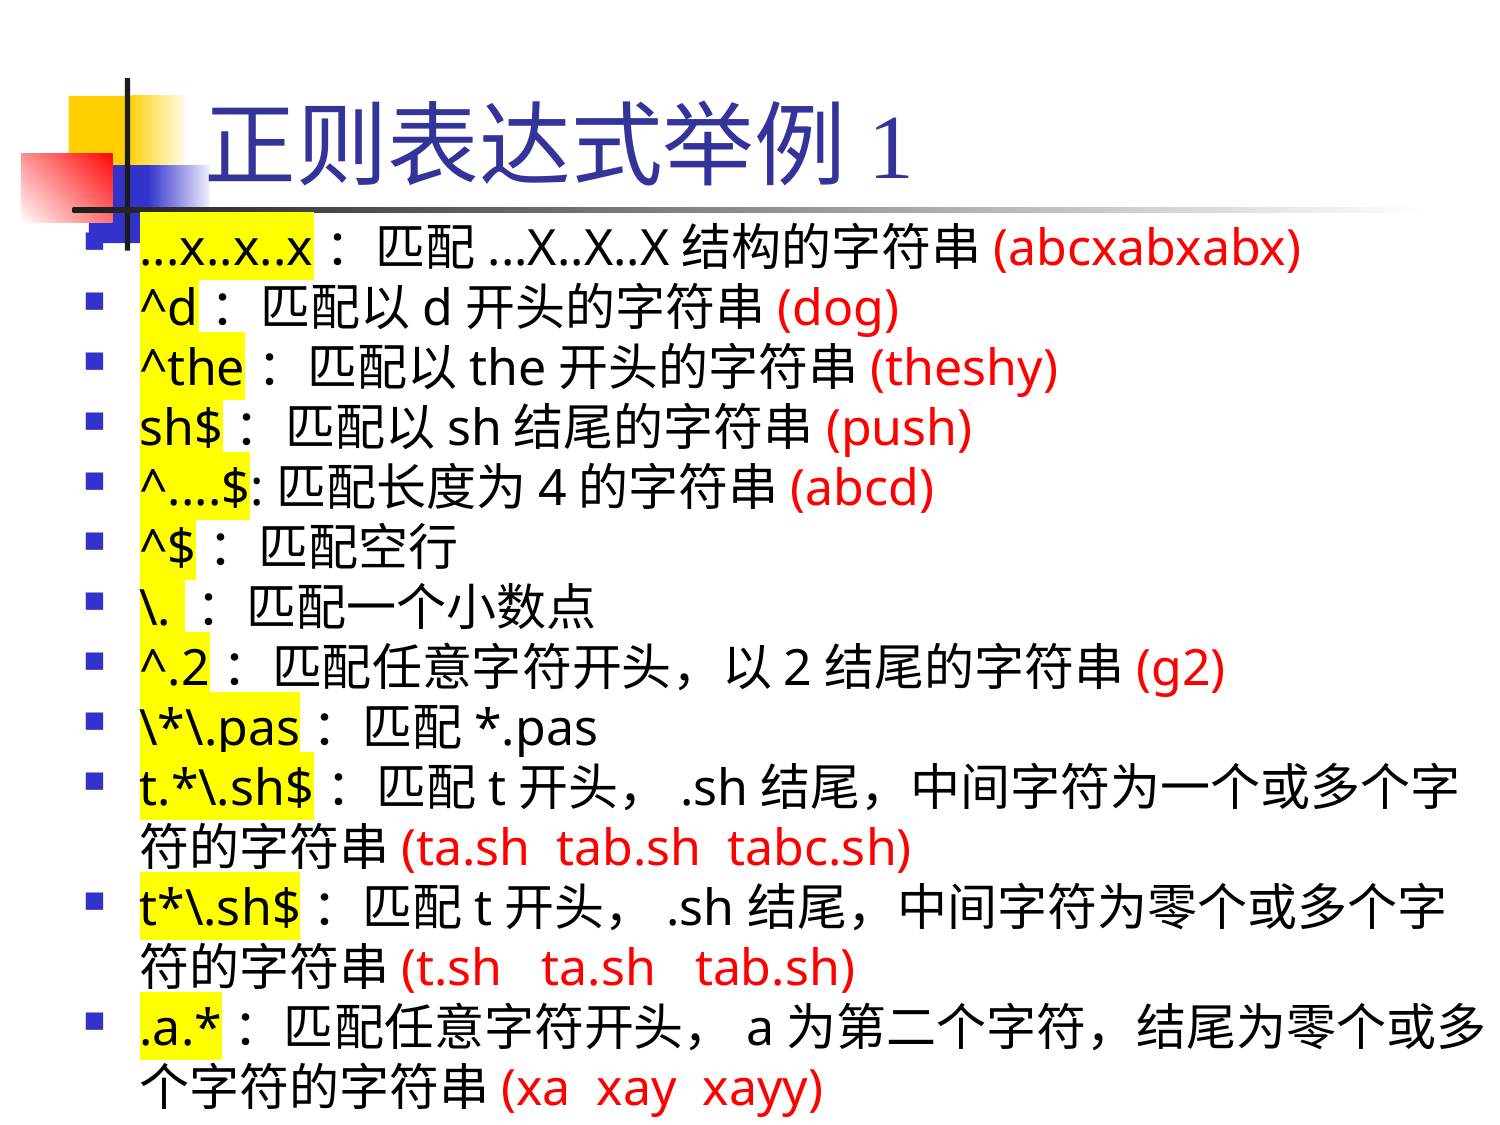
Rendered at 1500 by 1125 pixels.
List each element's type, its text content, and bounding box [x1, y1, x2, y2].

list ...x..x..x：匹配...X..X..X结构的字符串(abcxabxabx) ^d：匹配以d开头的字符串(dog) ^the：匹配以the开头的字符串(theshy) sh$：匹配以sh结尾的字符串(push) ^....$:匹配长度为4的字符串(abcd) ^$：匹配空行 \. ：匹配一个小数点 ^.2：匹配任意字符开头，以2结尾的字符串(g2) \*\.pas：匹配*.pas t.*\.sh$：匹配t开头，.sh结尾，中间字符为一个或多个字符的字符串(ta.sh tab.sh tabc.sh) t*\.sh$：匹配t开头，.sh结尾，中间字符为零个或多个字符的字符串(t.sh ta.sh tab.sh) .a.*：匹配任意字符开头，a为第二个字符，结尾为零个或多个字符的字符串(xa xay xayy) [68, 207, 1500, 1094]
title 正则表达式举例1 [189, 31, 1468, 205]
